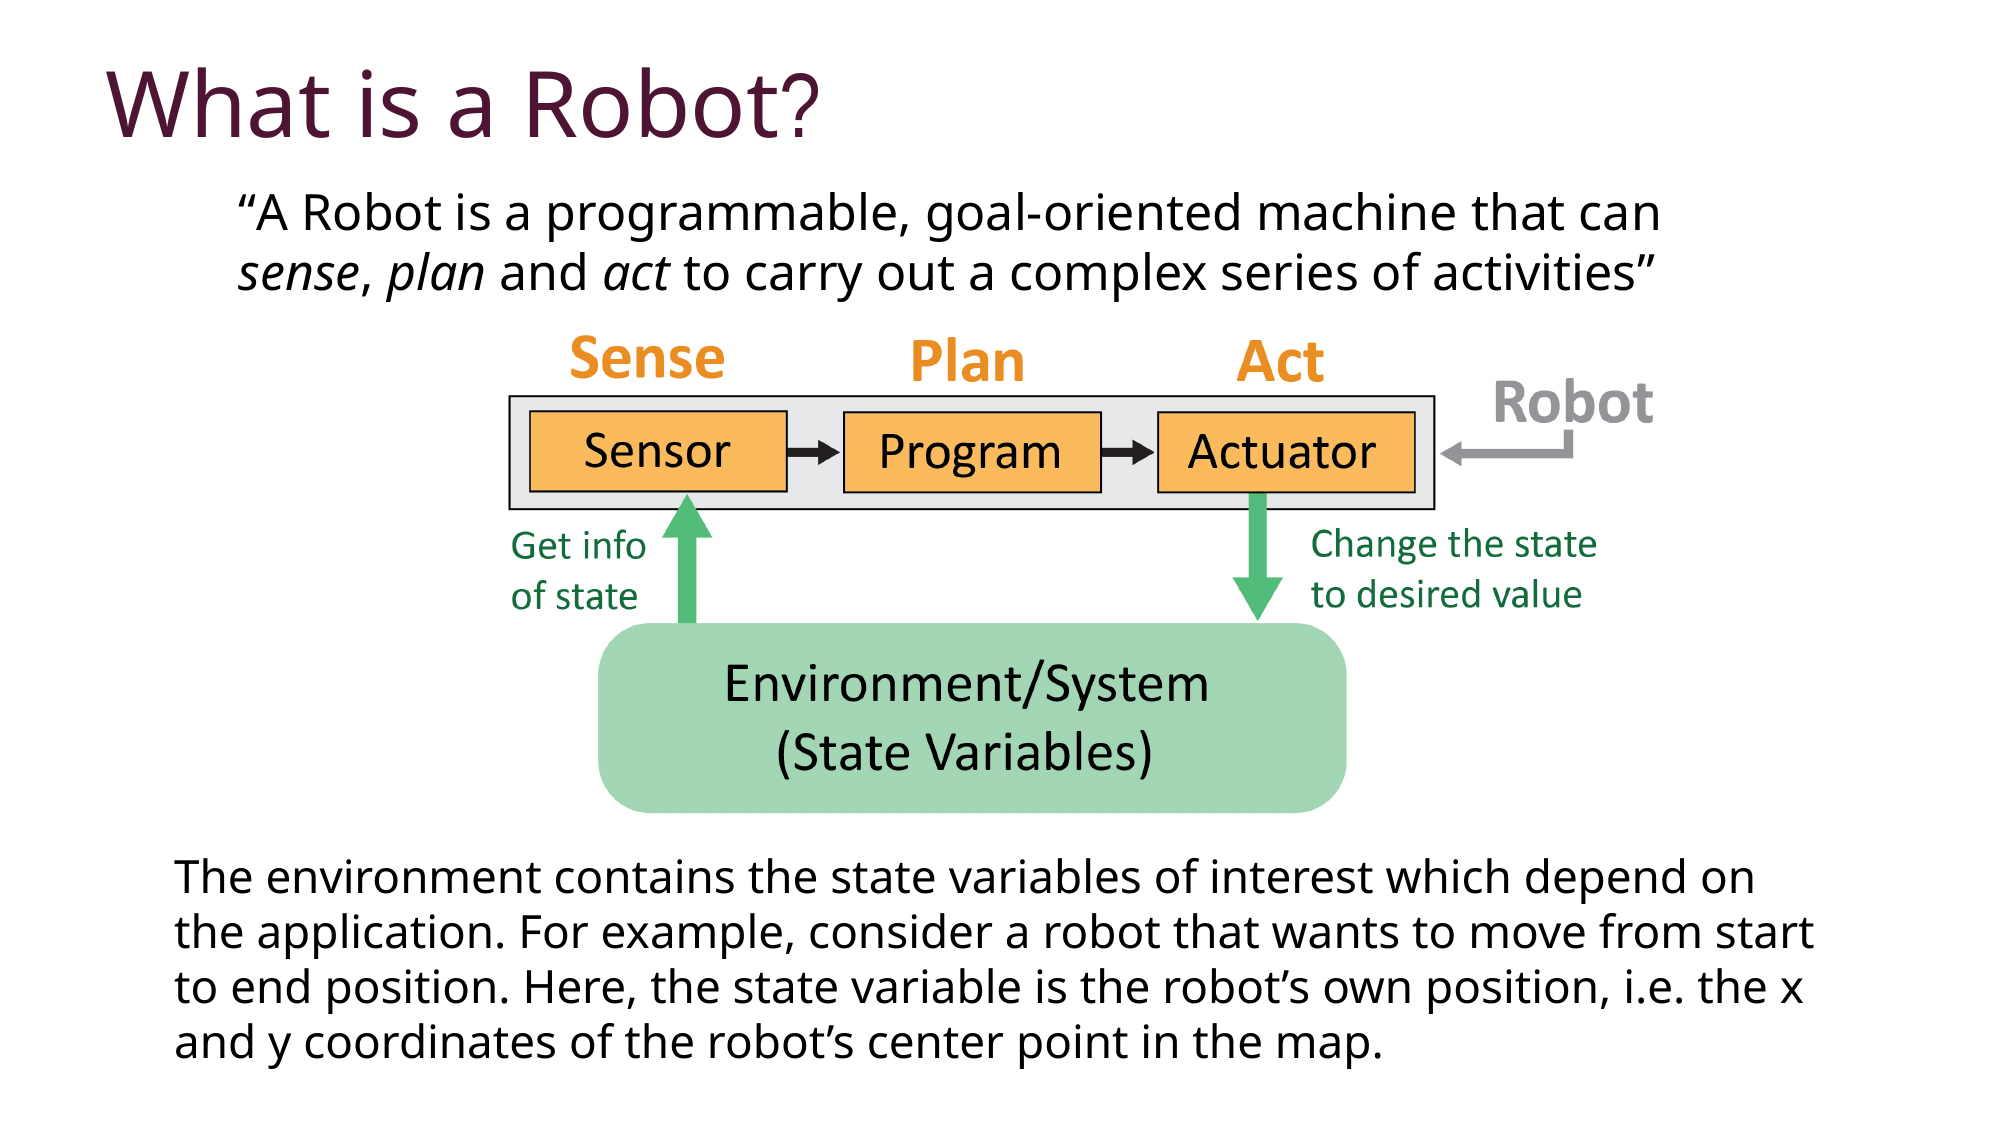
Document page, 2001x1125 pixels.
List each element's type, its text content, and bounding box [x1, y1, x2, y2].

text_box “A Robot is a programmable, goal-oriented machine that can sense, plan and act to carry out a complex series of activities” [223, 173, 1789, 319]
text_box The environment contains the state variables of interest which depend on the application. For example, consider a robot that wants to move from start to end position. Here, the state variable is the robot’s own position, i.e. the x and y coordinates of the robot’s center point in the map. [159, 840, 1849, 1091]
text_box What is a Robot? [90, 48, 2000, 164]
picture [301, 317, 1704, 824]
